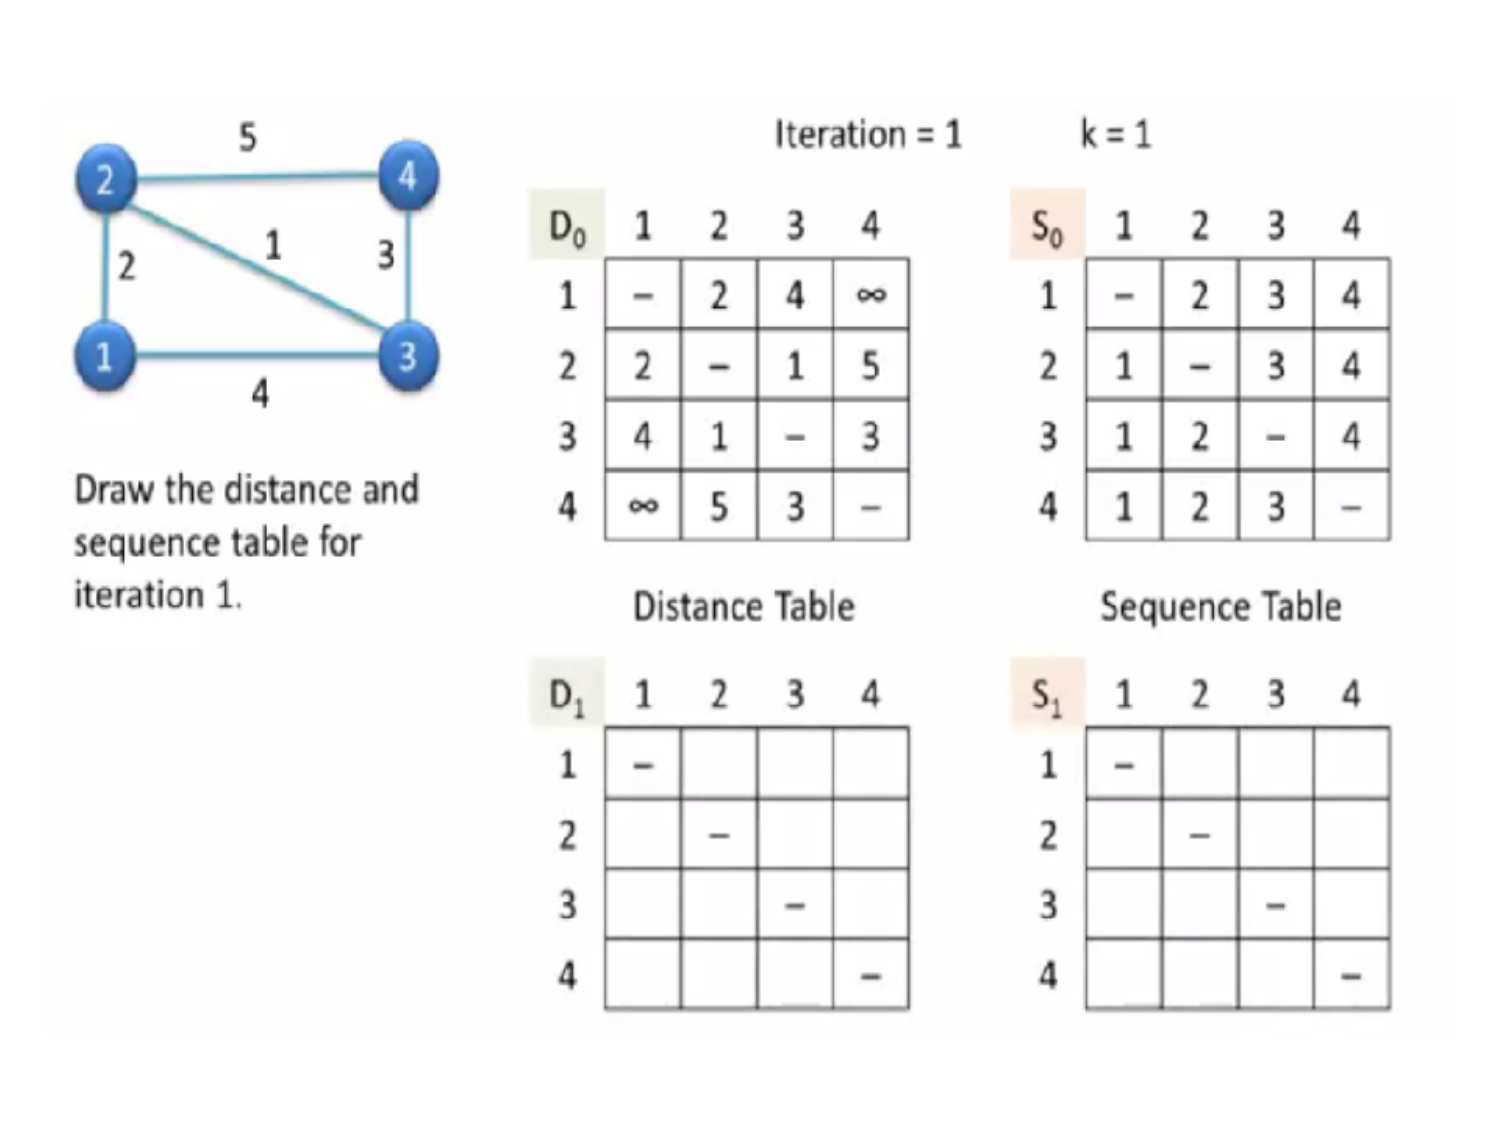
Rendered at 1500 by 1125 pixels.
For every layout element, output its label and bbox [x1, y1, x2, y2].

picture [45, 99, 1455, 1038]
